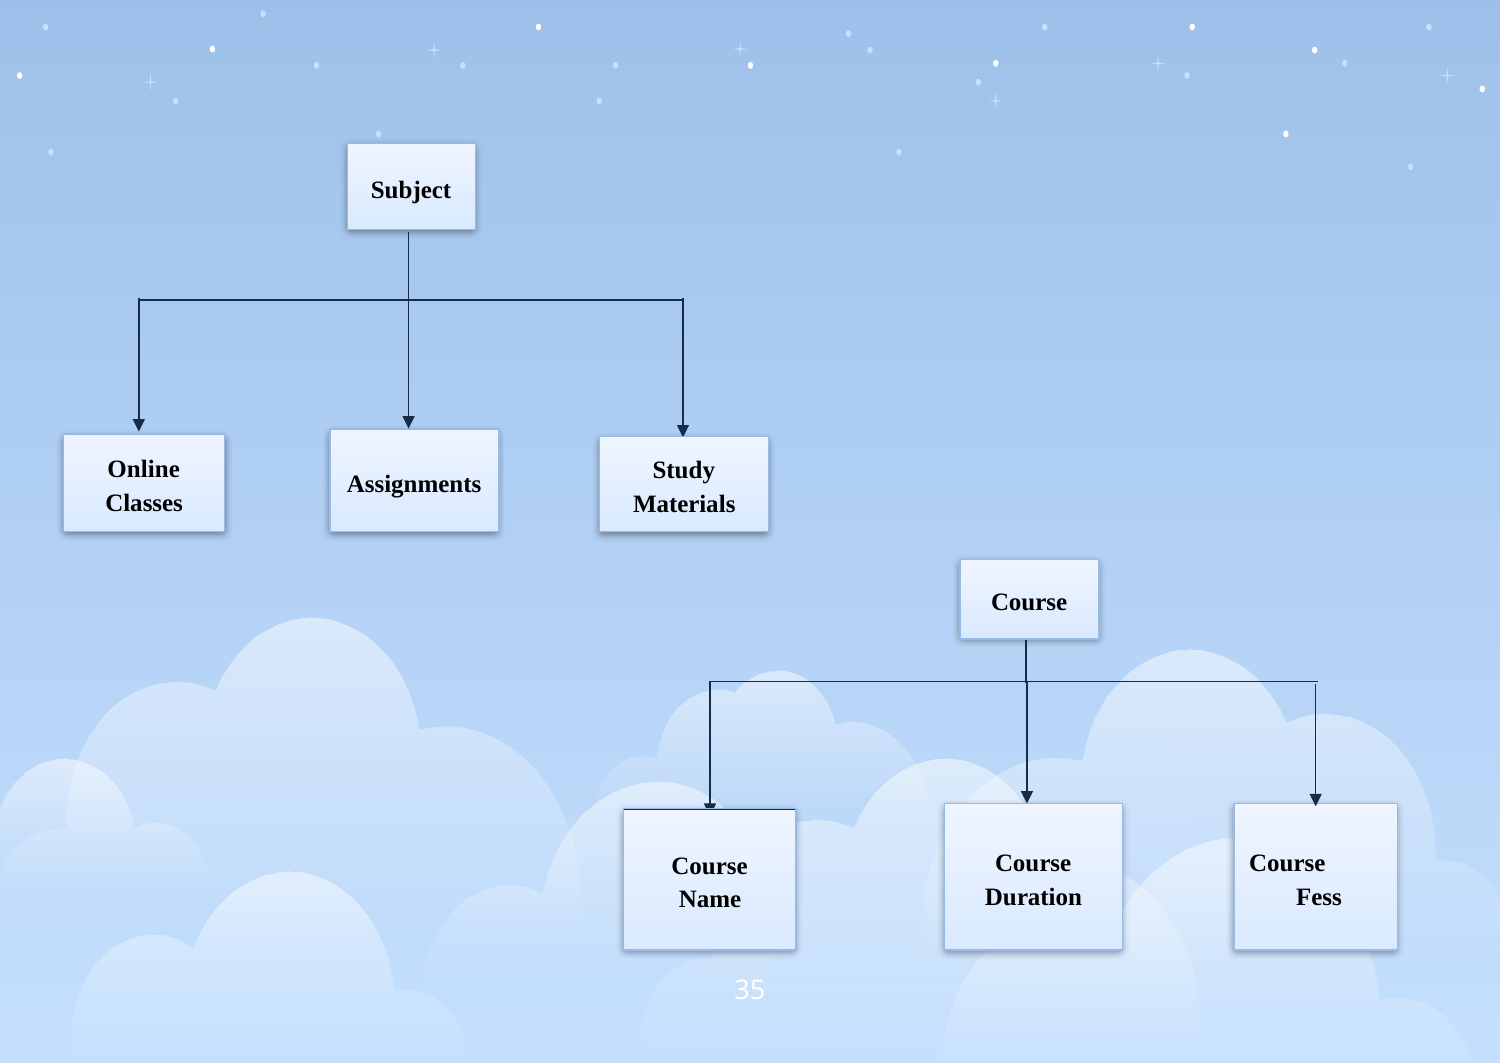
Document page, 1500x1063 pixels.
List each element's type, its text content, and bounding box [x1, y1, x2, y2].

slide_number 35 [705, 960, 795, 1032]
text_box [623, 559, 1398, 951]
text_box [63, 143, 769, 532]
